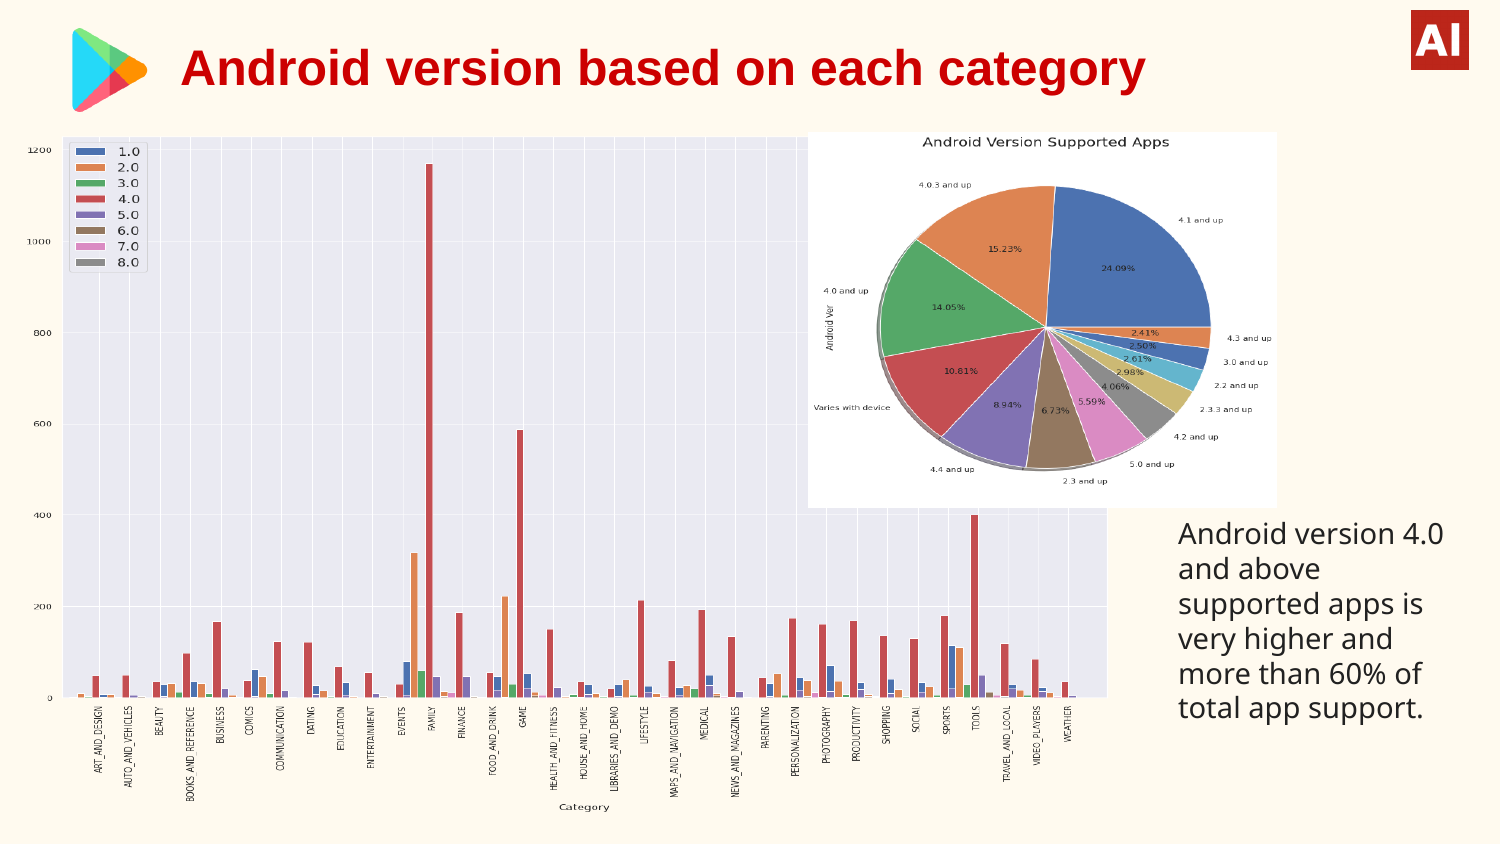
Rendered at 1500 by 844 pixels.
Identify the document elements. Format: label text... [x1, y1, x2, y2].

picture [19, 131, 1277, 816]
text_box Android version based on each category [152, 28, 1210, 104]
text_box Android version 4.0 and above supported apps is very higher and more than 60% of total app support. [1163, 507, 1473, 733]
picture [1411, 10, 1469, 70]
text_box [67, 28, 152, 112]
